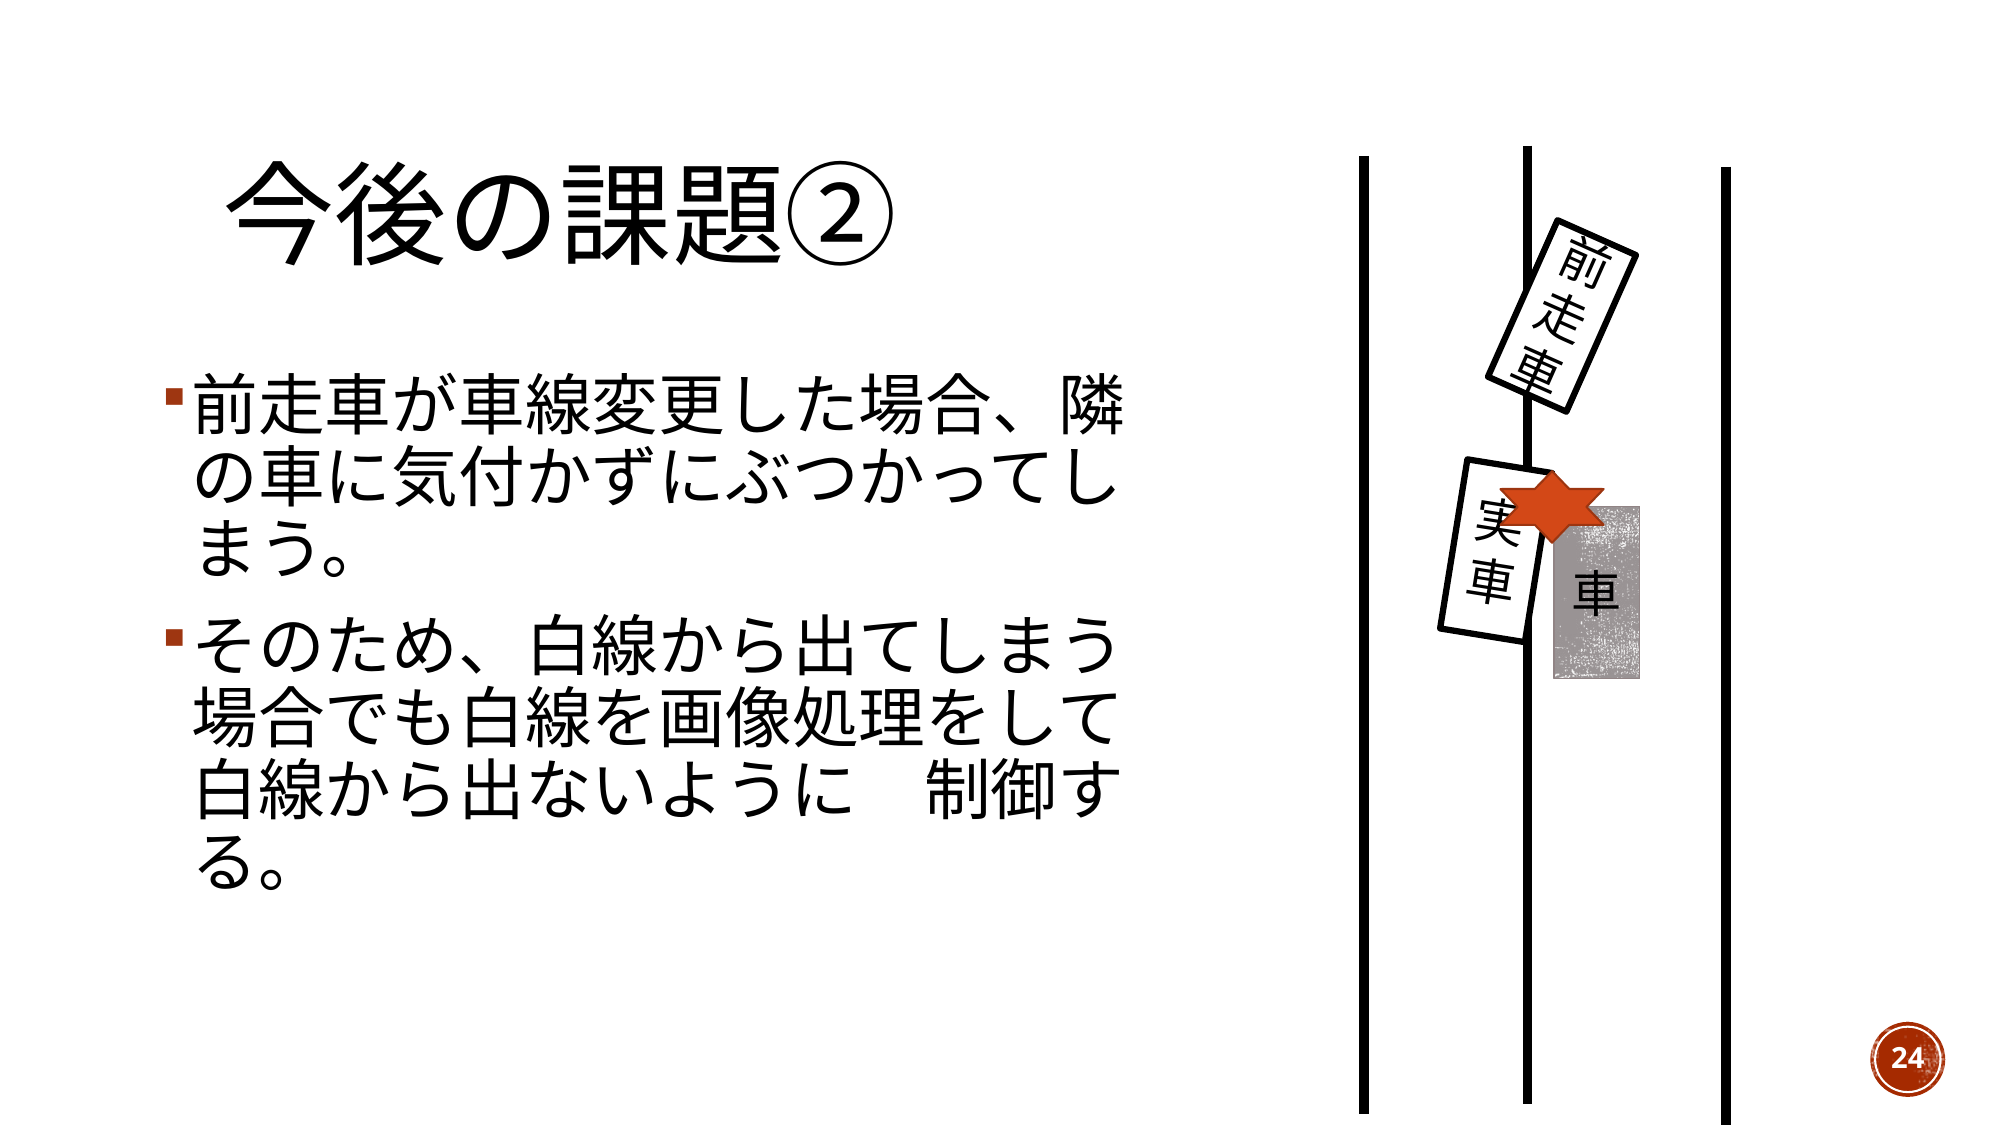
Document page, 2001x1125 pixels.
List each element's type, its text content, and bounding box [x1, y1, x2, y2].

slide_number 24 [1855, 1028, 1961, 1089]
text_box 前走車 [1487, 219, 1637, 413]
text_box [1499, 470, 1605, 544]
text_box 実車 [1439, 458, 1549, 644]
title 今後の課題② [207, 88, 1015, 353]
list 前走車が車線変更した場合、隣の車に気付かずにぶつかってしまう。 そのため、白線から出てしまう場合でも白線を画像処理をして白線から出ないように 制御する。 [146, 364, 1166, 1125]
text_box 車 [1553, 506, 1640, 679]
